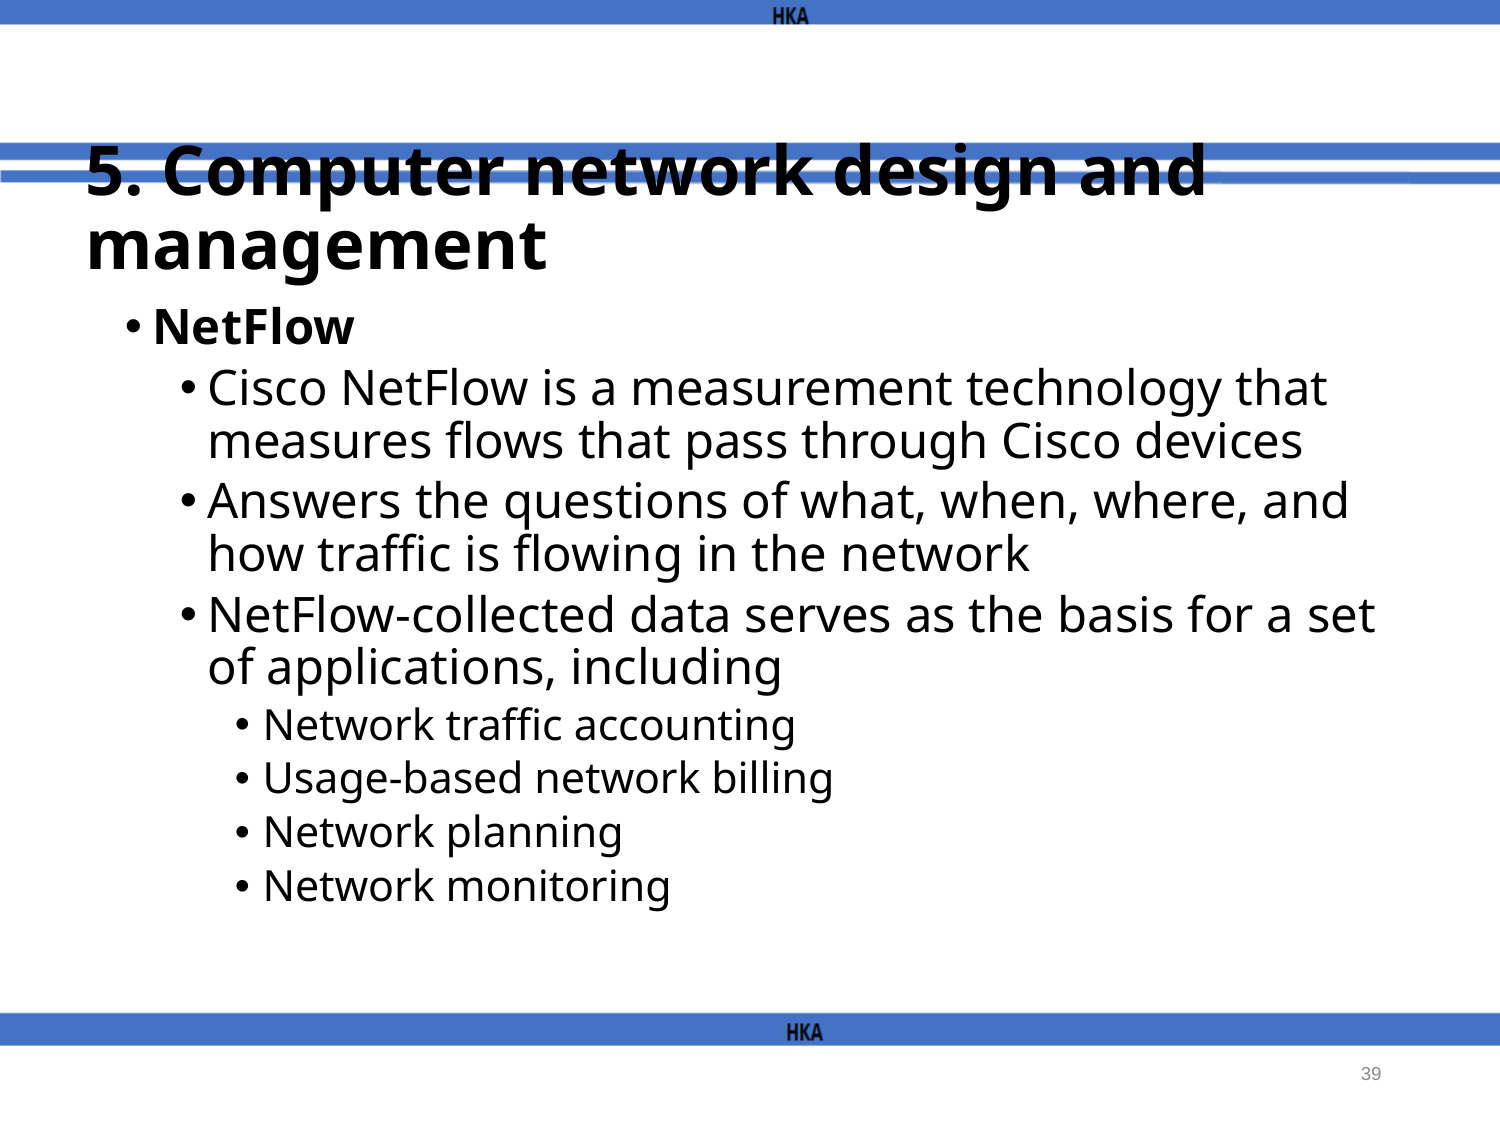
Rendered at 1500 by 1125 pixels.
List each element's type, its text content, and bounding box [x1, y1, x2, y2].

slide_number 39 [1059, 1042, 1397, 1103]
picture [0, 0, 1500, 1125]
list NetFlow Cisco NetFlow is a measurement technology that measures flows that pass through Cisco devices Answers the questions of what, when, where, and how traffic is flowing in the network NetFlow-collected data serves as the basis for a set of applications, including Network traffic accounting Usage-based network billing Network planning Network monitoring [54, 294, 1397, 923]
title 5. Computer network design and management [70, 157, 1364, 264]
